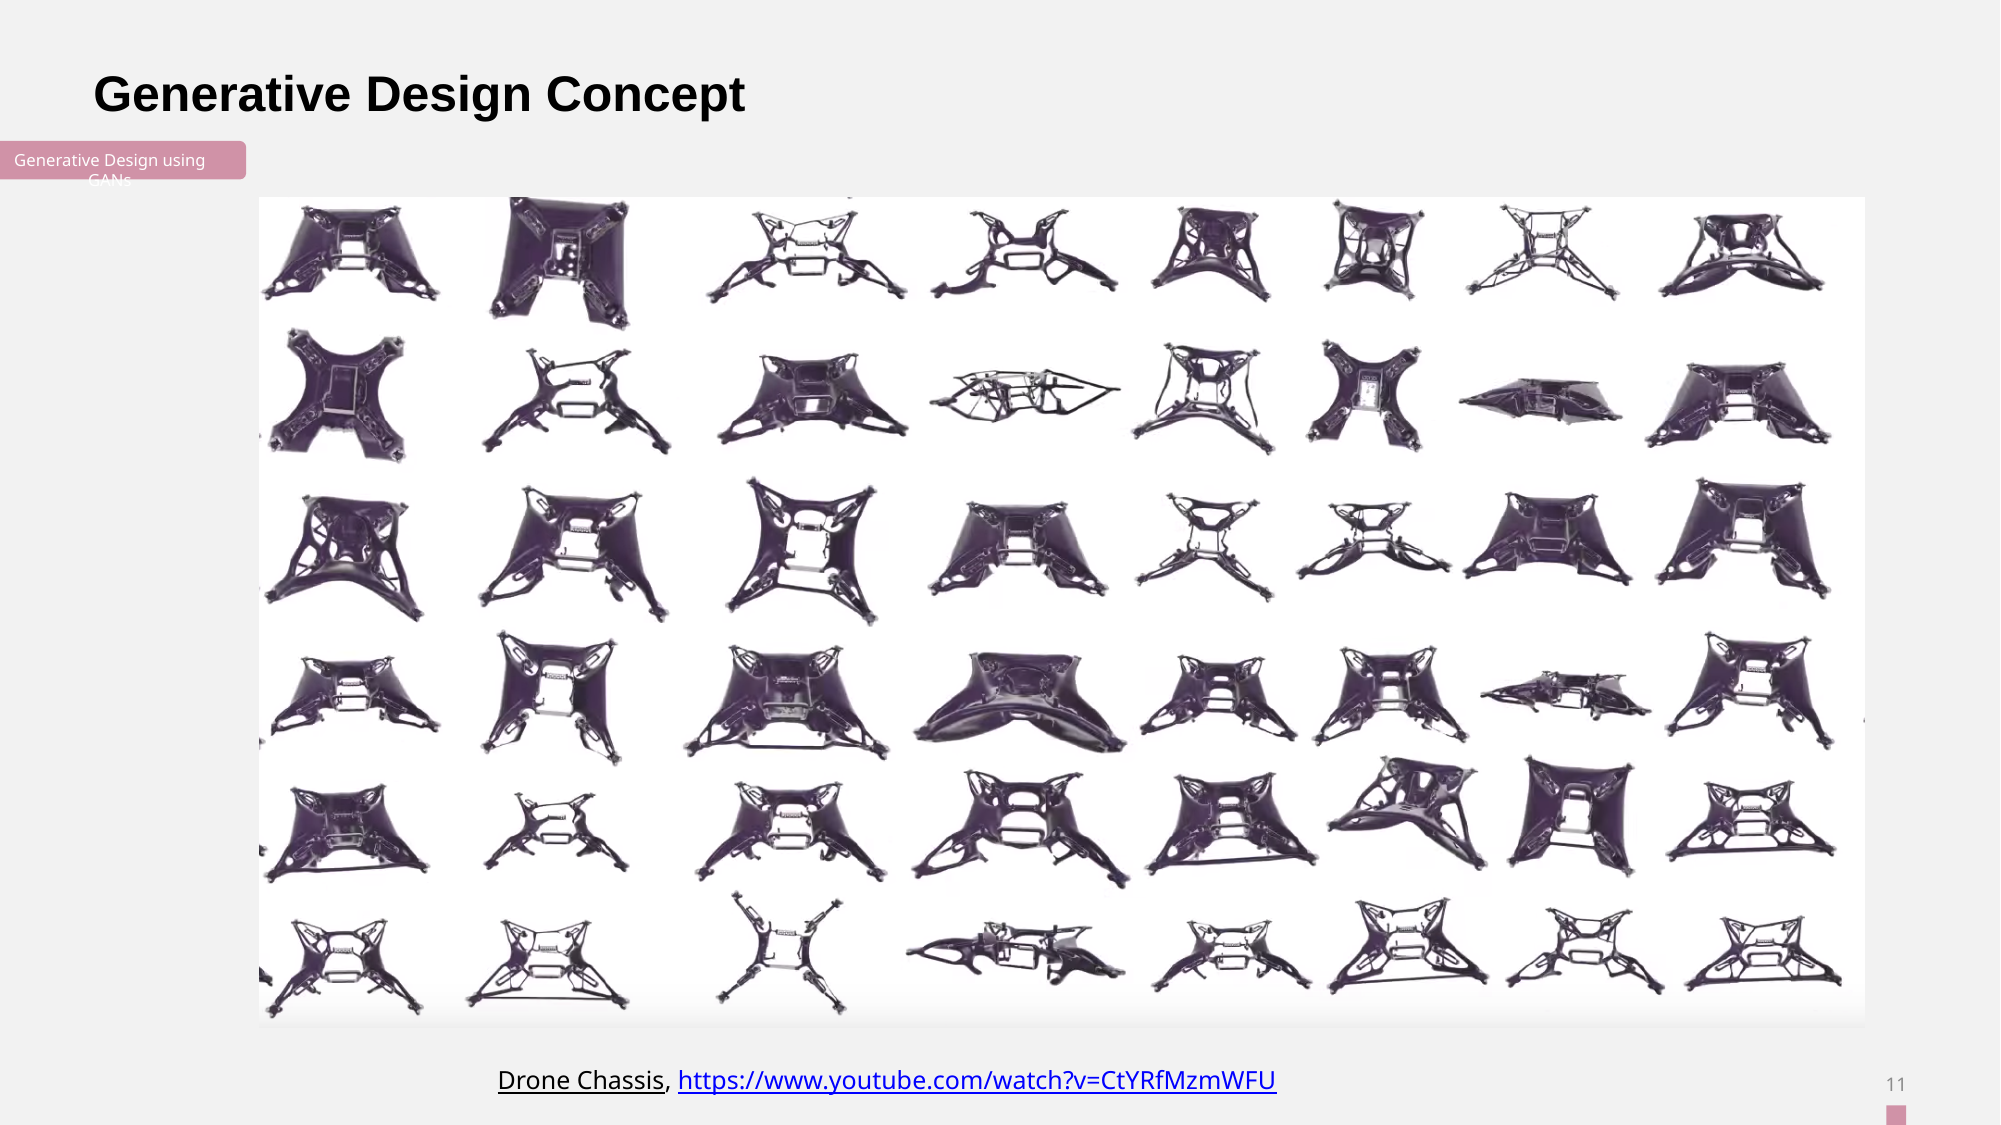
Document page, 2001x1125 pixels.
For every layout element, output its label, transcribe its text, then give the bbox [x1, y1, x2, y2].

text_box Generative Design Concept [78, 54, 761, 130]
picture [259, 197, 1865, 1028]
text_box [1884, 1103, 1908, 1125]
text_box Drone Chassis, https://www.youtube.com/watch?v=CtYRfMzmWFU [482, 1057, 1292, 1107]
text_box 11 [1864, 1070, 1929, 1101]
text_box Generative Design using GANs [0, 140, 247, 180]
